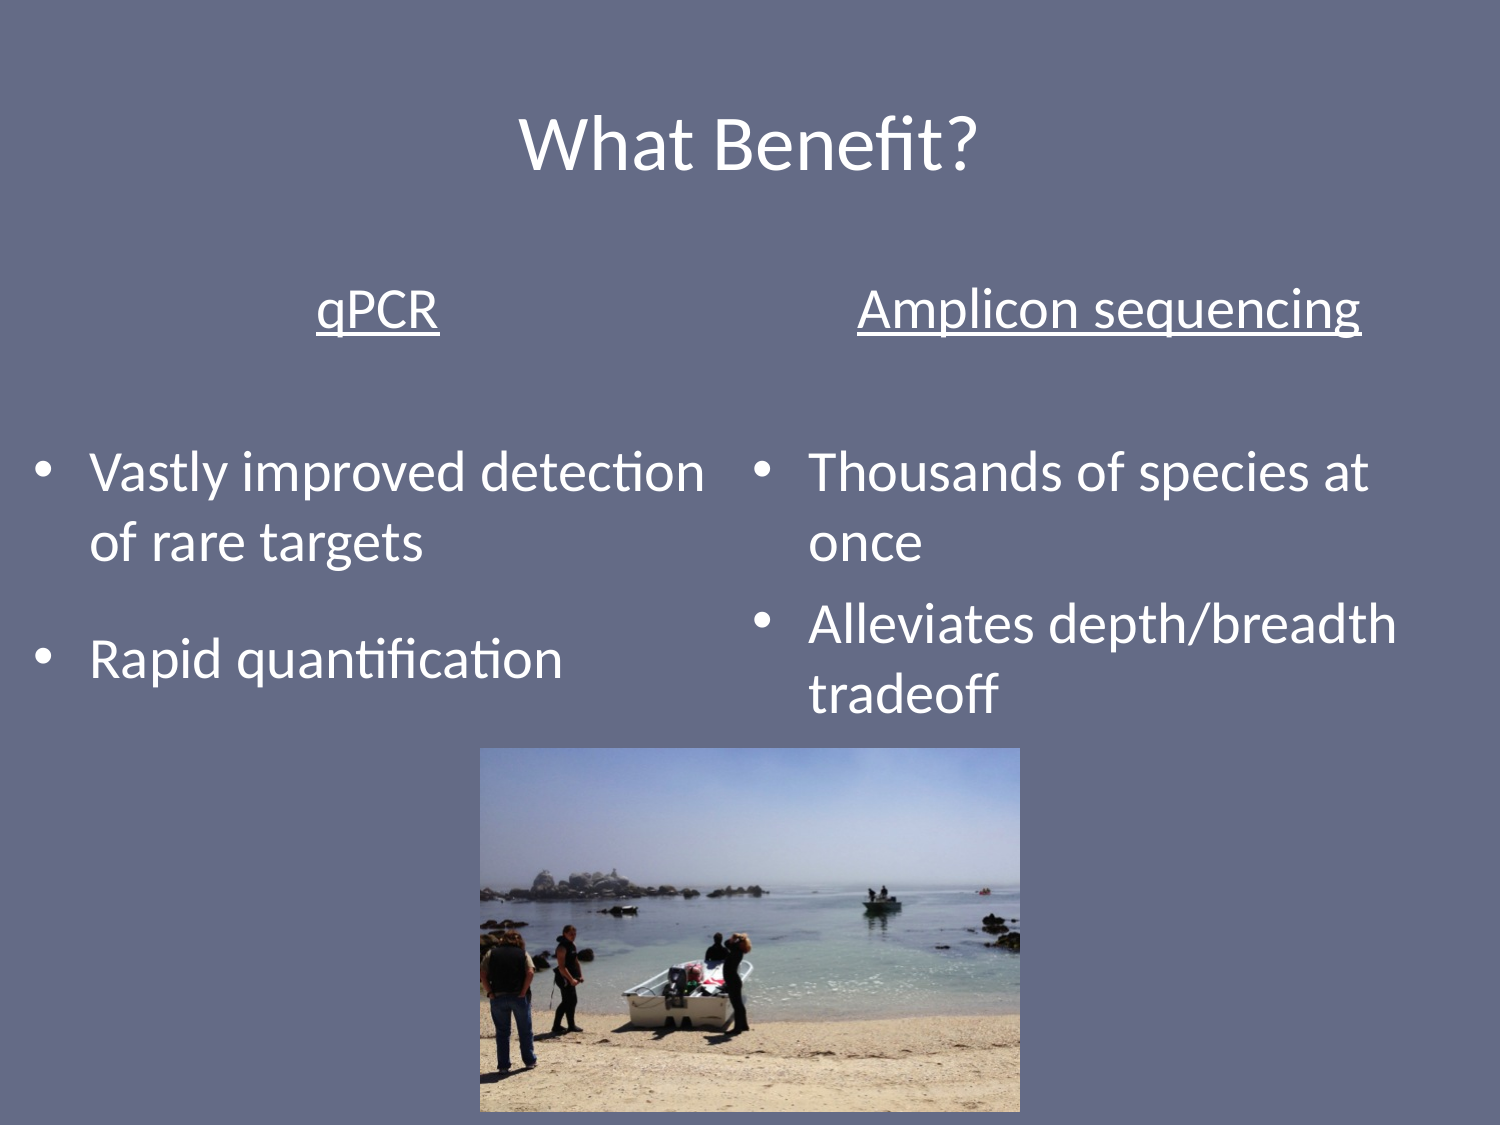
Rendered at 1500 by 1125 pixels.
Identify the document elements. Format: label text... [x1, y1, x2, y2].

picture [479, 748, 1020, 1112]
list Amplicon sequencing Thousands of species at once Alleviates depth/breadth tradeoff [737, 262, 1482, 1005]
title What Benefit? [75, 45, 1425, 233]
list qPCR Vastly improved detection of rare targets Rapid quantification [18, 262, 737, 1005]
